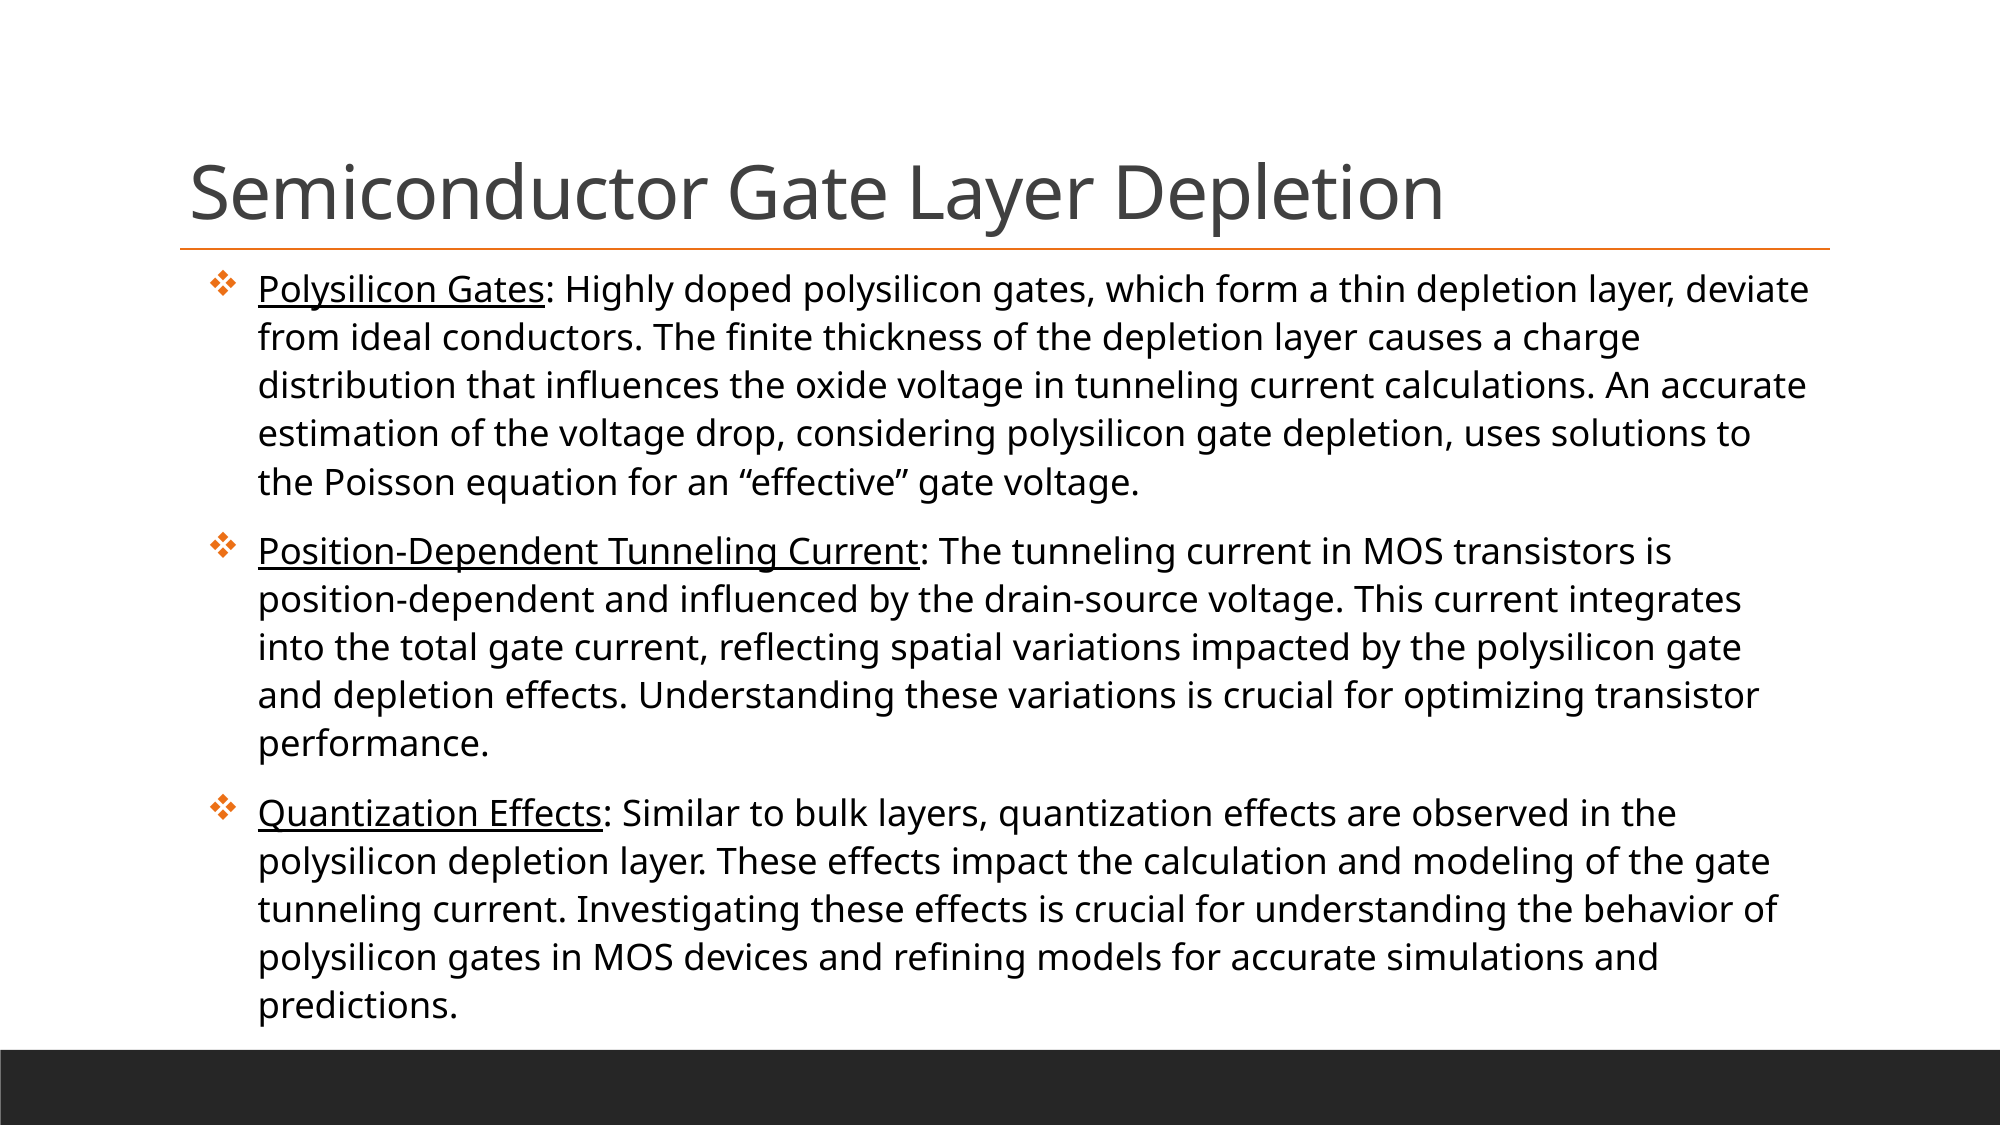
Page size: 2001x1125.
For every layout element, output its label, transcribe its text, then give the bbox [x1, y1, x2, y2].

text_box Semiconductor Gate Layer Depletion [174, 147, 1825, 249]
text_box Polysilicon Gates: Highly doped polysilicon gates, which form a thin depletion layer, deviate from ideal conductors. The finite thickness of the depletion layer causes a charge distribution that influences the oxide voltage in tunneling current calculations. An accurate estimation of the voltage drop, considering polysilicon gate depletion, uses solutions to the Poisson equation for an “effective” gate voltage. Position-Dependent Tunneling Current: The tunneling current in MOS transistors is position-dependent and influenced by the drain-source voltage. This current integrates into the total gate current, reflecting spatial variations impacted by the polysilicon gate and depletion effects. Understanding these variations is crucial for optimizing transistor performance. Quantization Effects: Similar to bulk layers, quantization effects are observed in the polysilicon depletion layer. These effects impact the calculation and modeling of the gate tunneling current. Investigating these effects is crucial for understanding the behavior of polysilicon gates in MOS devices and refining models for accurate simulations and predictions. [179, 255, 1830, 1036]
